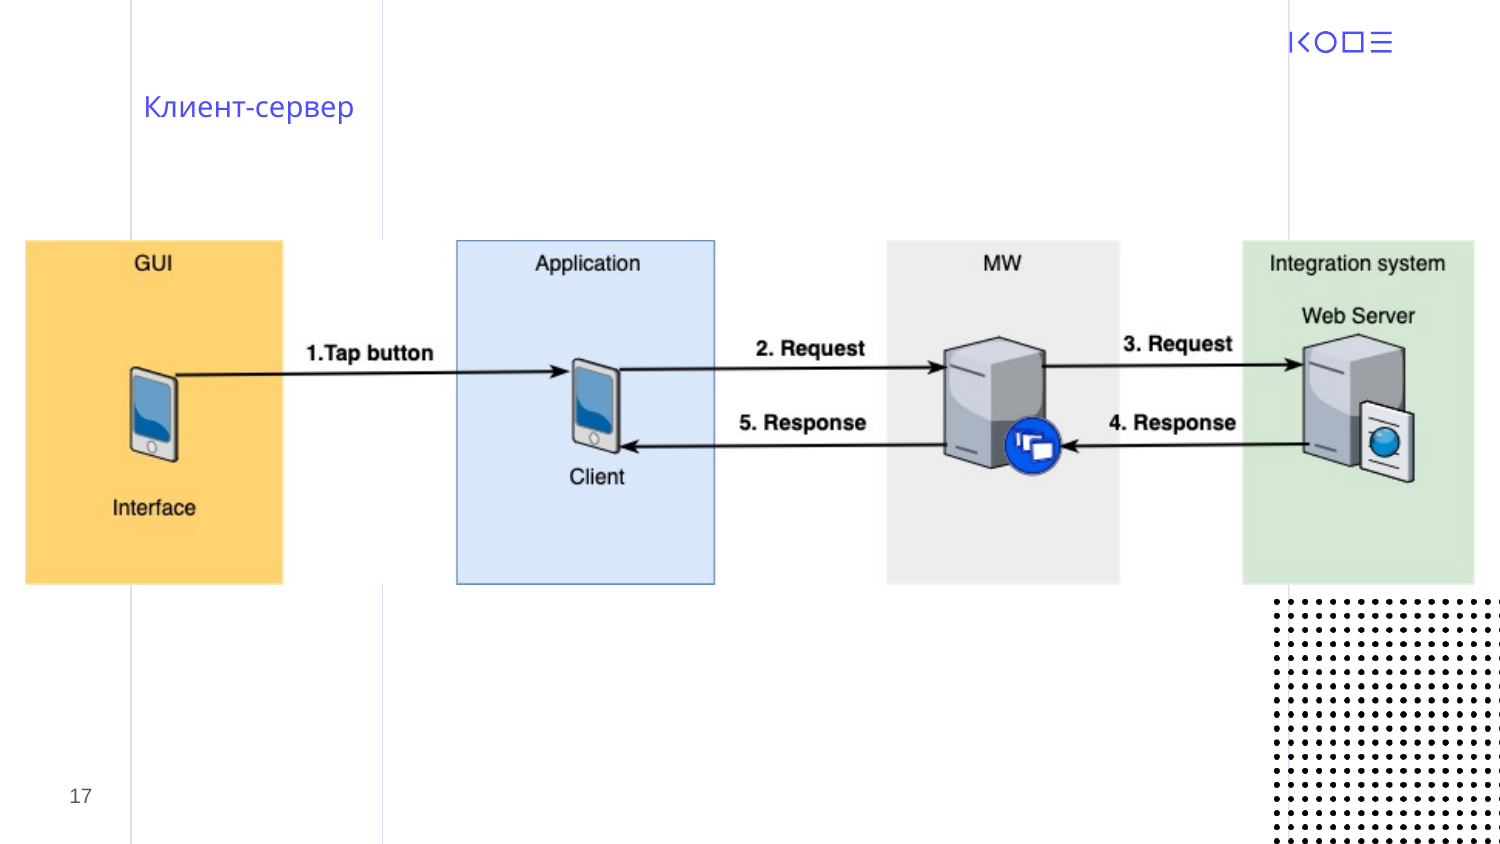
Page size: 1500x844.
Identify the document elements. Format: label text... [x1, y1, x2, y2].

title Клиент-сервер [128, 72, 382, 238]
slide_number ‹#› [17, 763, 108, 828]
picture [0, 0, 1500, 844]
